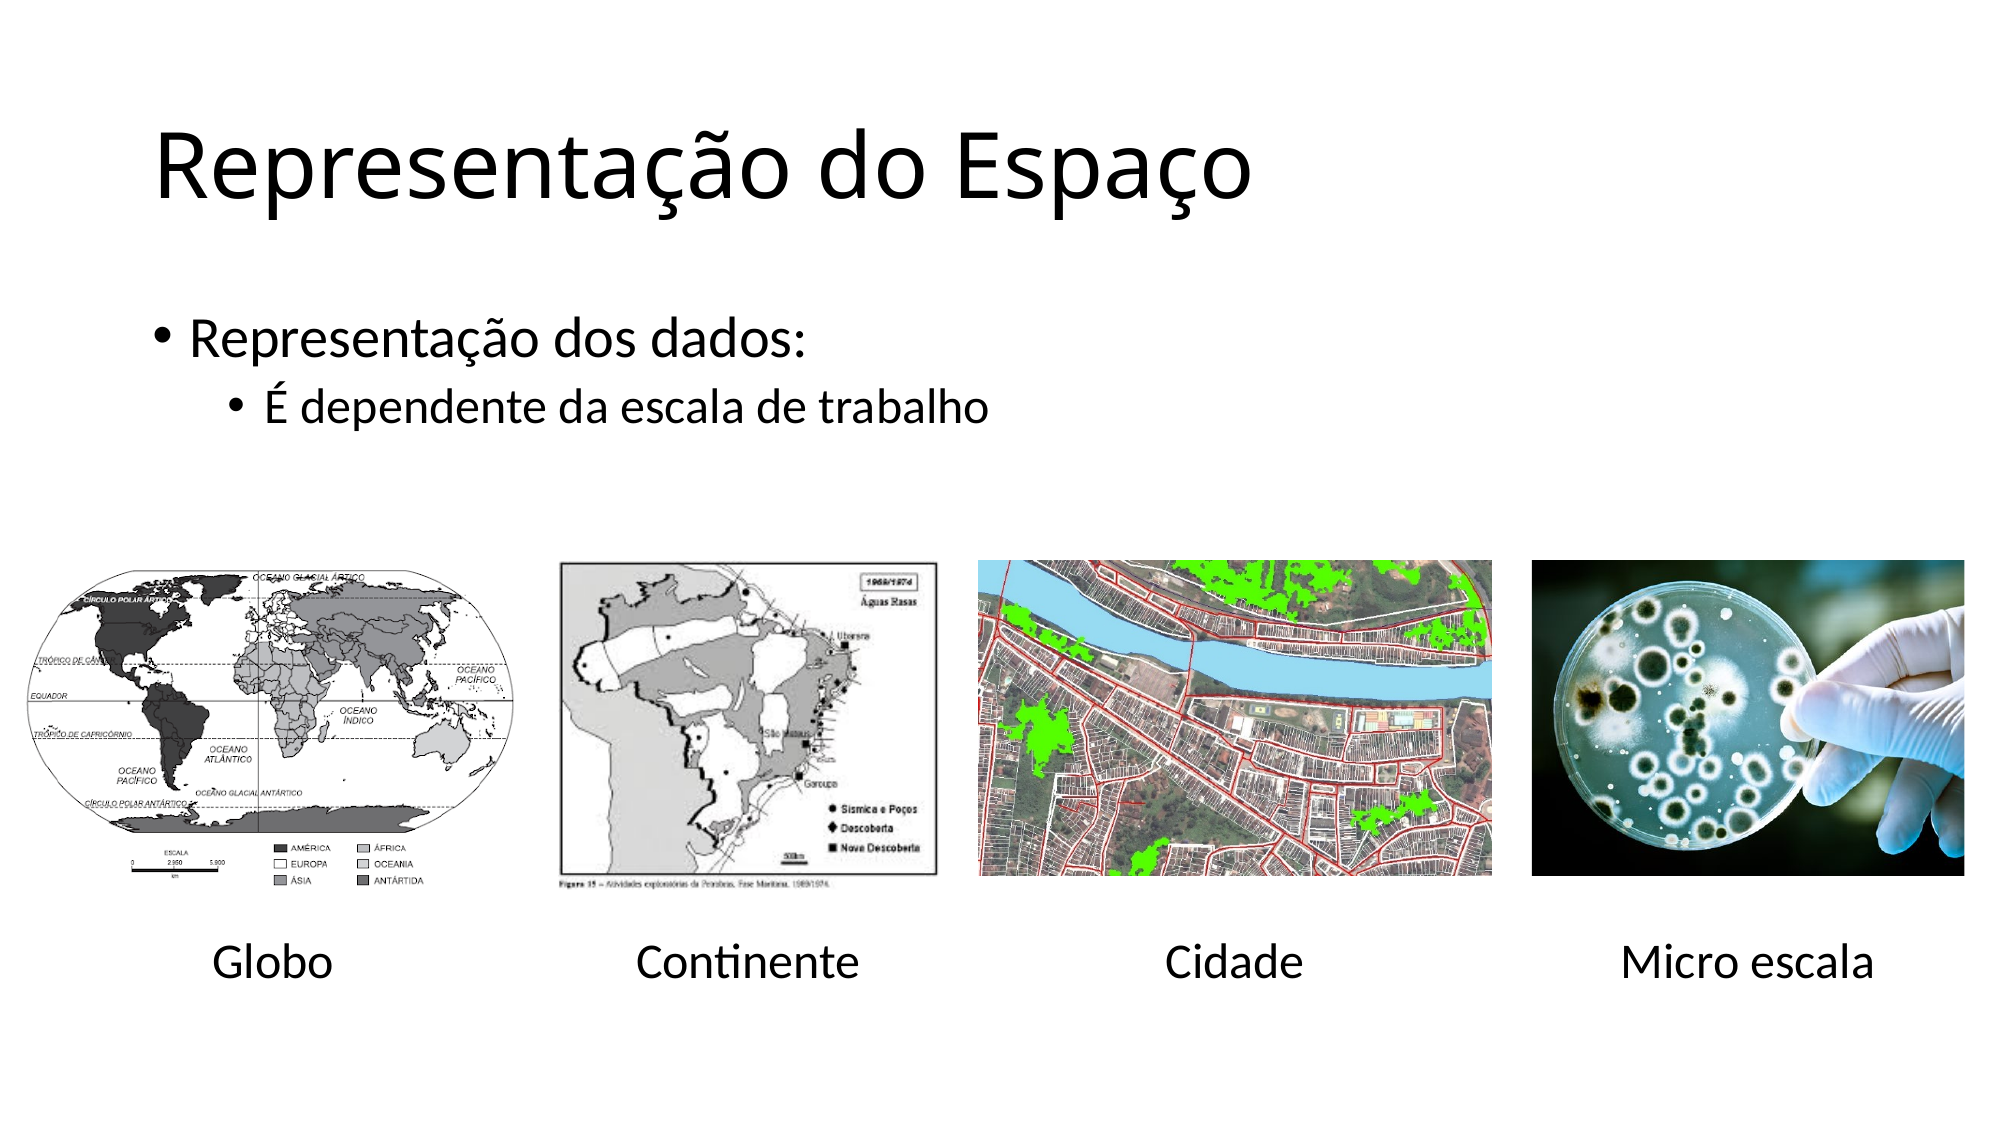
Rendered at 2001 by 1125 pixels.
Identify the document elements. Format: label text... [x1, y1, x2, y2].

text_box Globo [165, 920, 381, 996]
text_box Micro escala [1590, 920, 1906, 996]
picture [558, 560, 939, 891]
text_box Cidade [1108, 920, 1363, 996]
picture [1531, 560, 1965, 876]
title Representação do Espaço [137, 59, 1863, 278]
list Representação dos dados: É dependente da escala de trabalho [137, 299, 1863, 1014]
picture [19, 560, 518, 891]
picture [978, 560, 1492, 876]
text_box Continente [558, 920, 939, 996]
